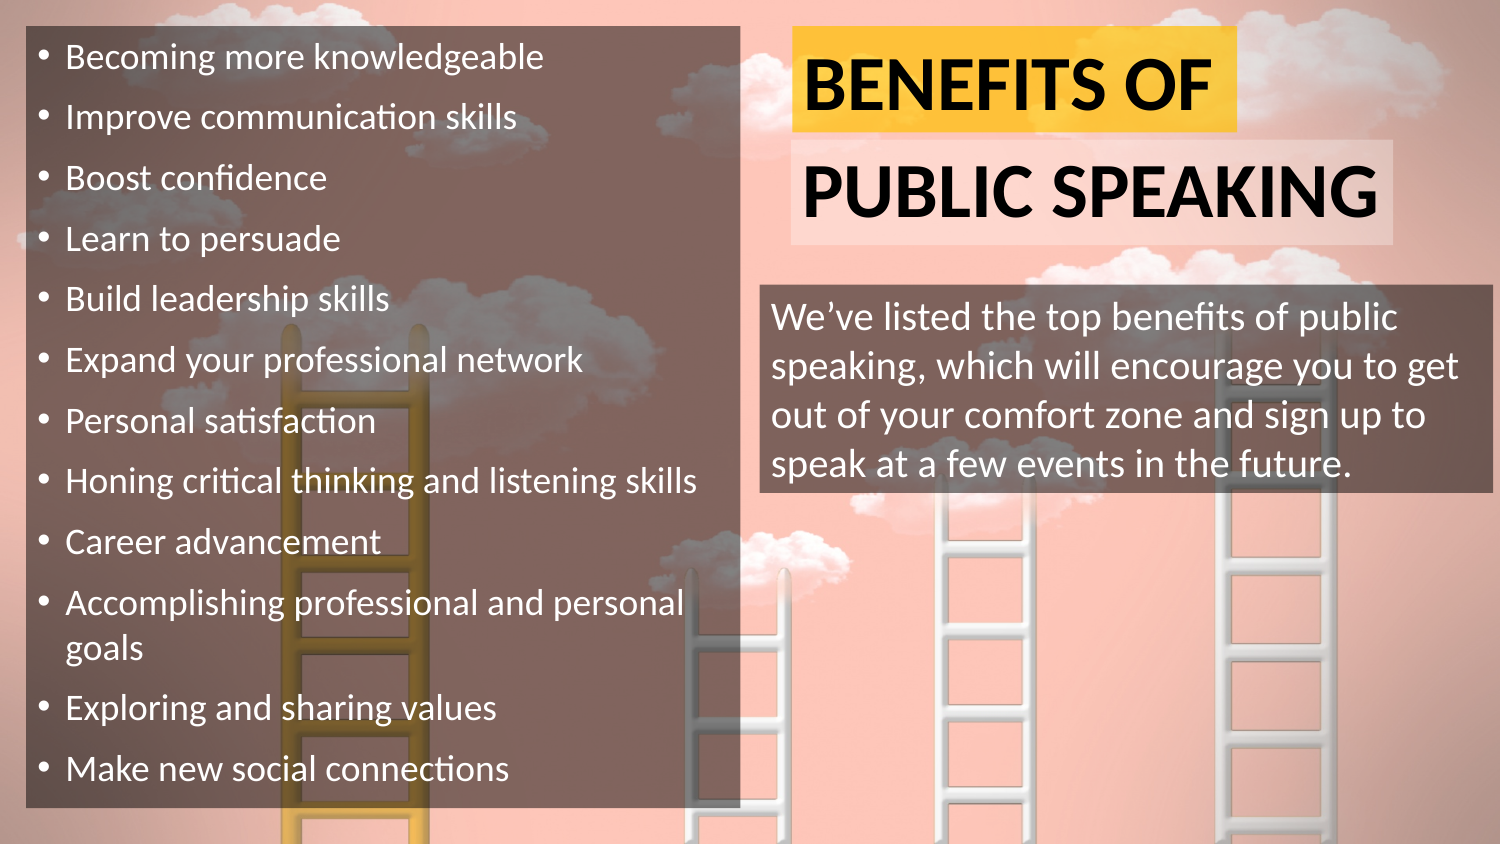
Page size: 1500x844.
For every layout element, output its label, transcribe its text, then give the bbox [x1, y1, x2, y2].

text_box PUBLIC SPEAKING [790, 139, 1394, 246]
list In order to become an effective speaker, always remember the three E’s: [0, 0, 1500, 844]
text_box We’ve listed the top benefits of public speaking, which will encourage you to get out of your comfort zone and sign up to speak at a few events in the future. [759, 284, 1494, 493]
text_box BENEFITS OF [792, 26, 1238, 133]
list Becoming more knowledgeable Improve communication skills Boost confidence Learn to persuade Build leadership skills Expand your professional network Personal satisfaction Honing critical thinking and listening skills Career advancement Accomplishing professional and personal goals Exploring and sharing values Make new social connections [26, 26, 741, 809]
